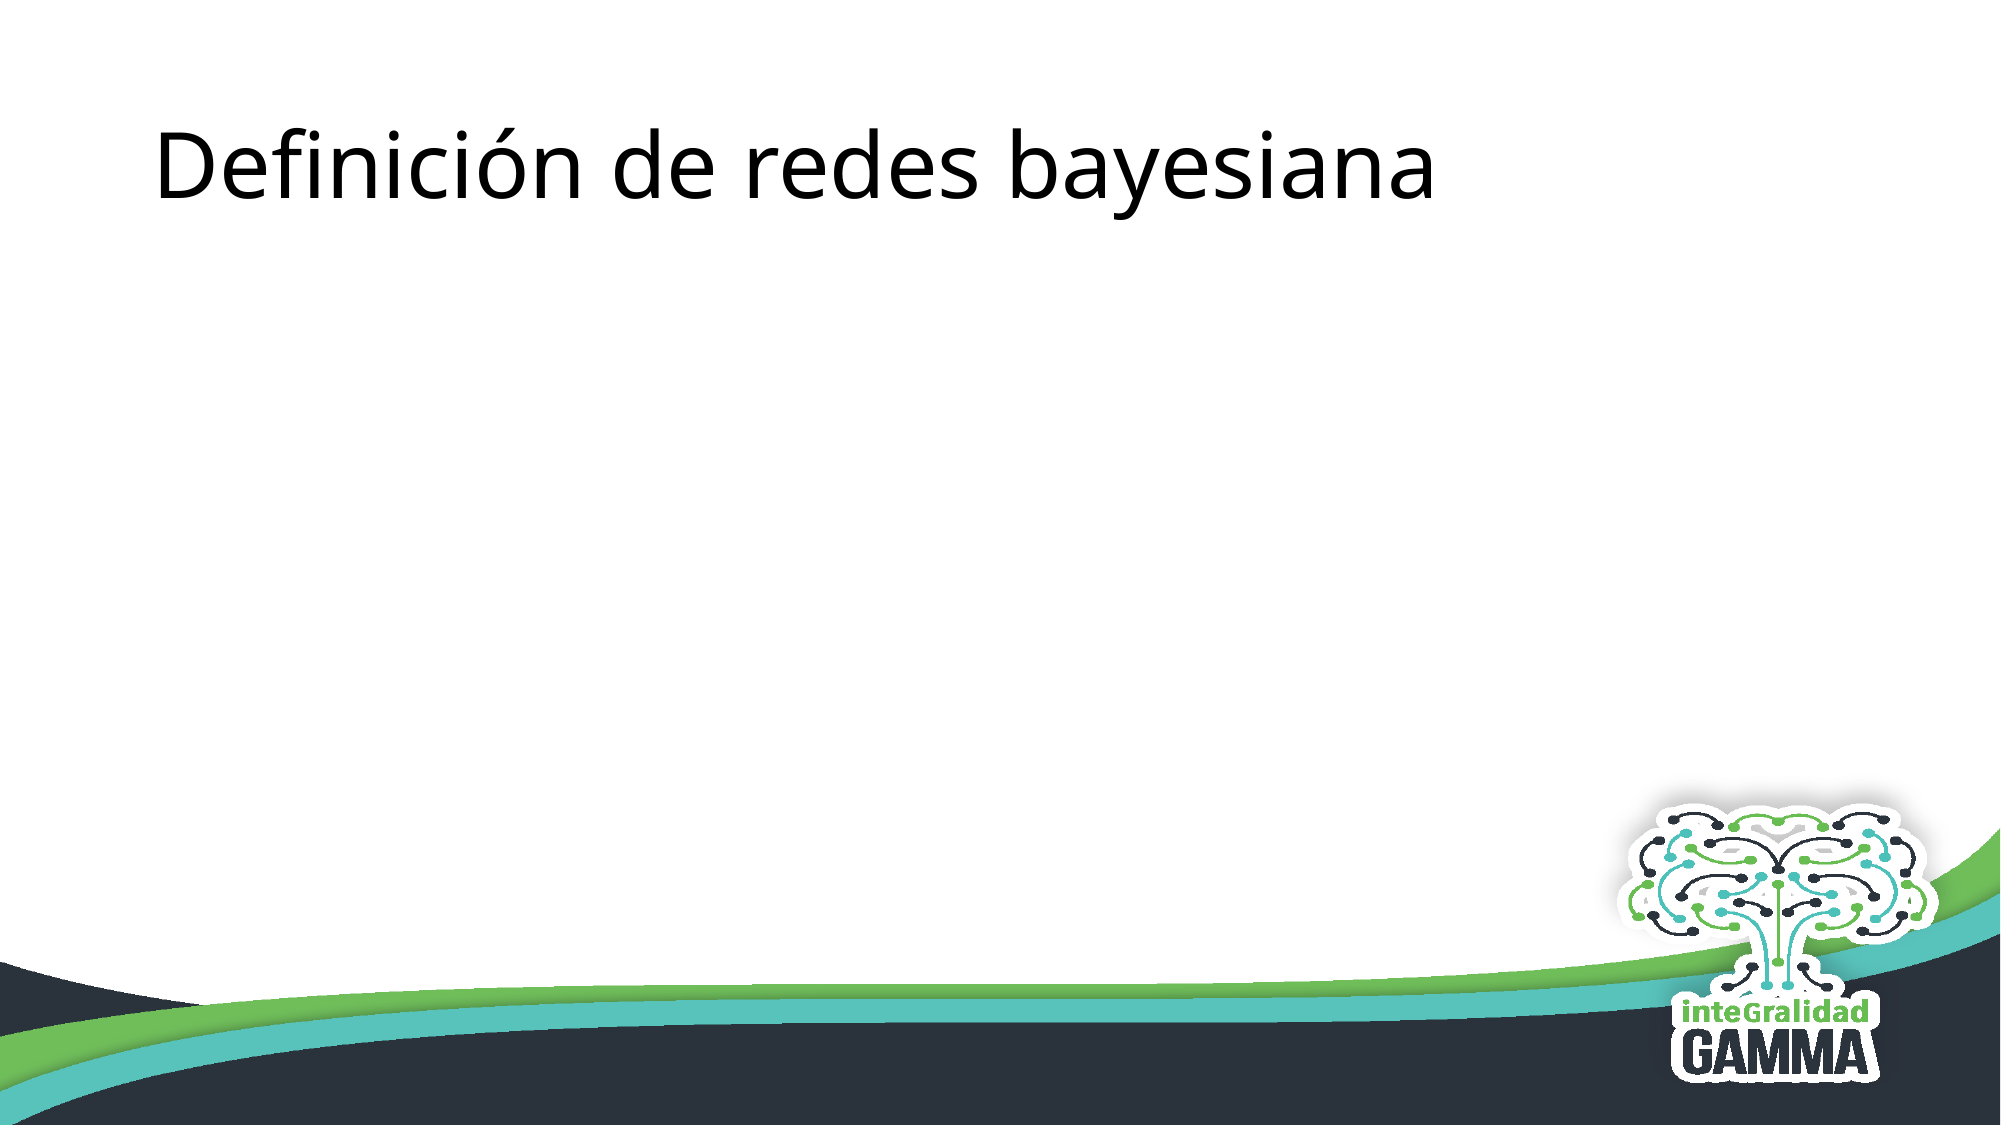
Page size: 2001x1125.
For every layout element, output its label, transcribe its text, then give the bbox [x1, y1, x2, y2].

title Definición de redes bayesiana [137, 59, 1863, 278]
picture [0, 0, 2001, 1125]
